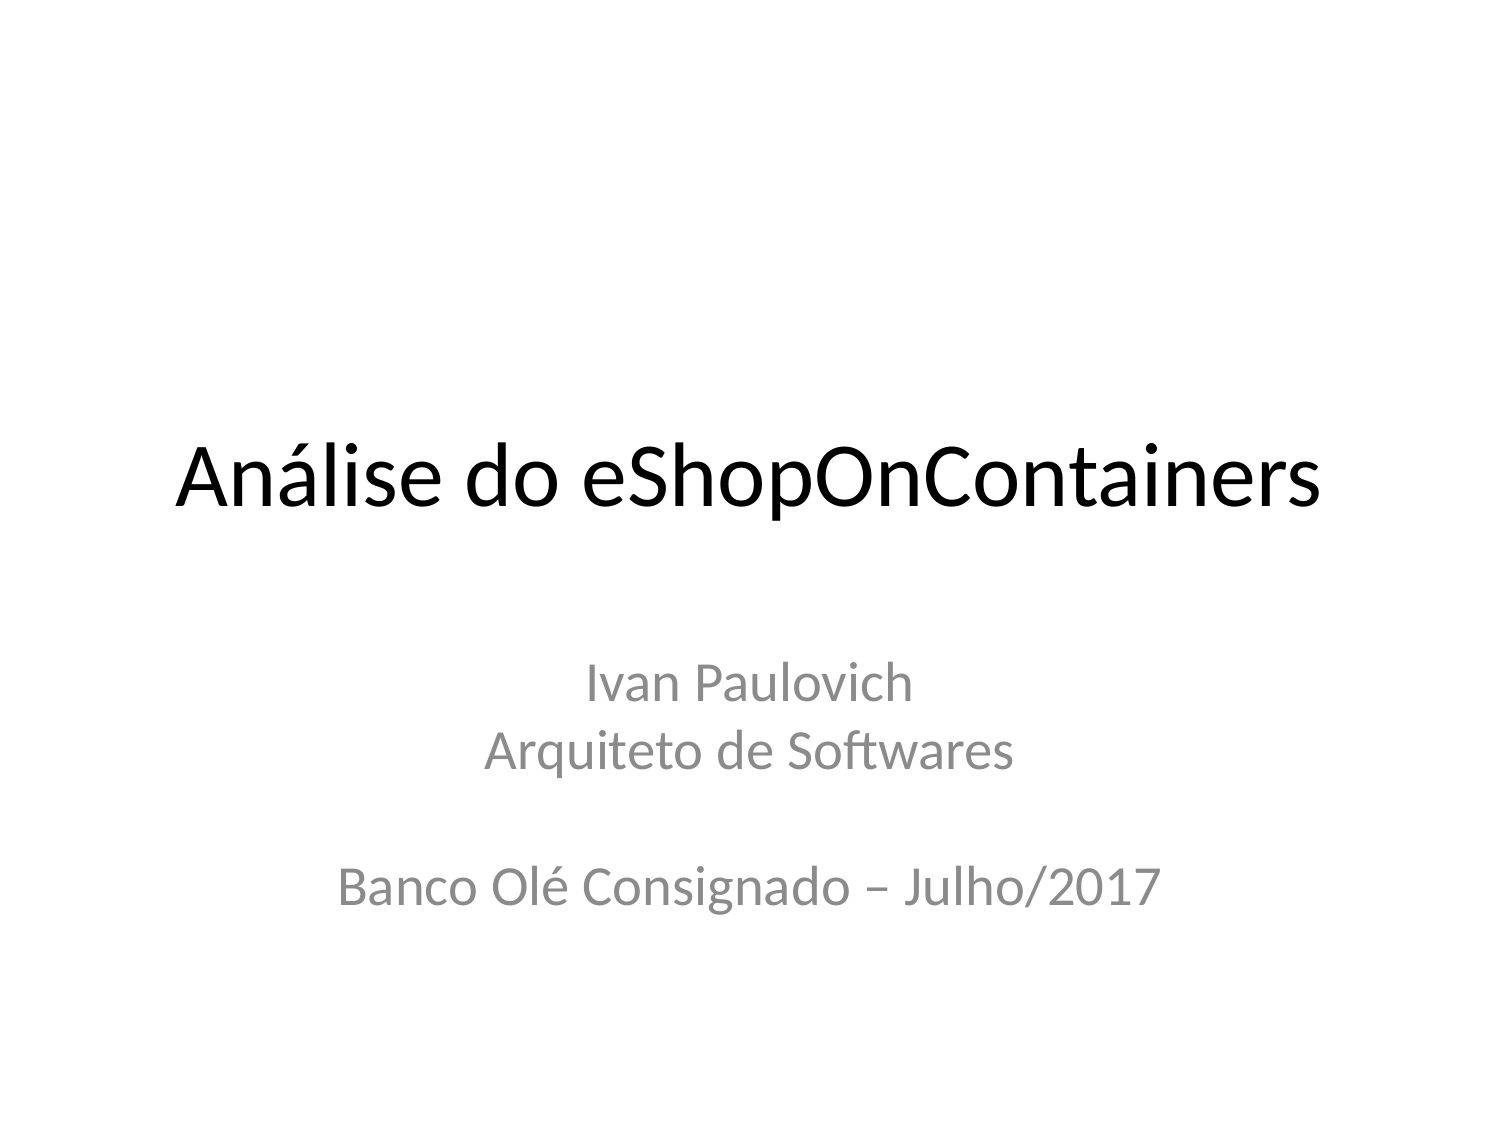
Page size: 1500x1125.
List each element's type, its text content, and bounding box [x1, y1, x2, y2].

title Análise do eShopOnContainers [112, 349, 1388, 591]
subtitle Ivan Paulovich Arquiteto de Softwares Banco Olé Consignado – Julho/2017 [225, 637, 1275, 925]
